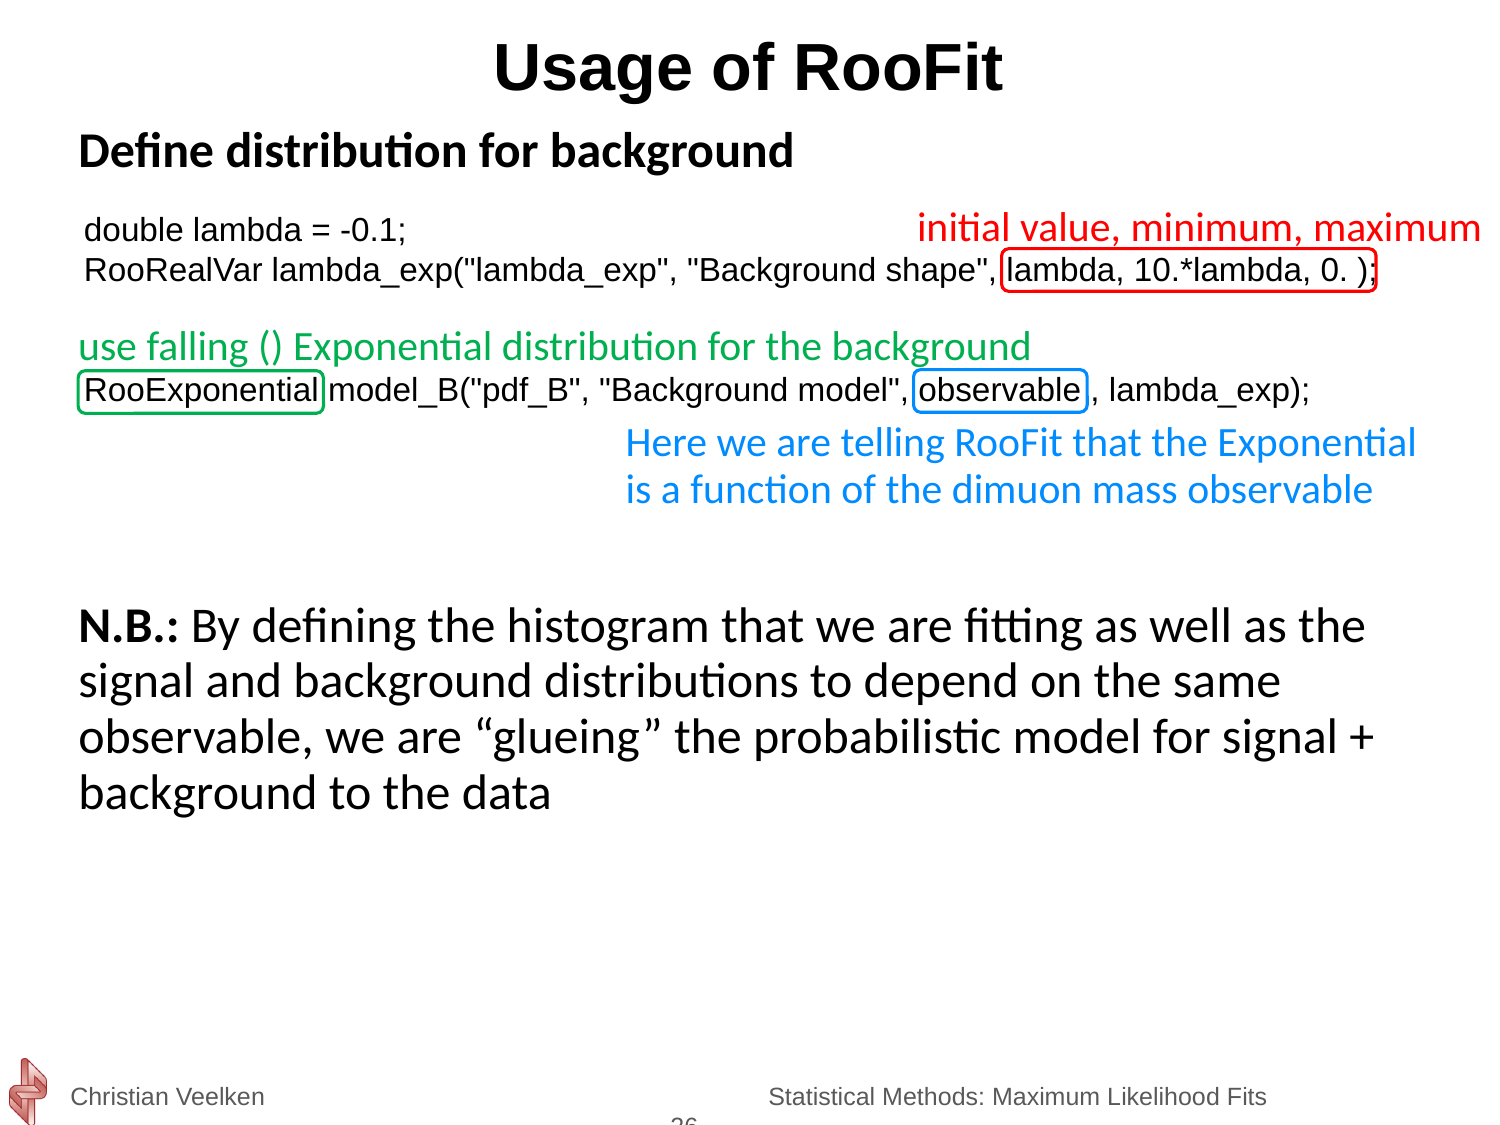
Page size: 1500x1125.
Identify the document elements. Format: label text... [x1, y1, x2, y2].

text_box Christian Veelken Statistical Methods: Maximum Likelihood Fits 26 [79, 1073, 1500, 1125]
text_box Define distribution for background [78, 122, 1464, 179]
text_box [912, 368, 1089, 414]
text_box N.B.: By defining the histogram that we are fitting as well as the signal and background distributions to depend on the same observable, we are “glueing” the probabilistic model for signal + background to the data [78, 597, 1464, 826]
text_box double lambda = -0.1; RooRealVar lambda_exp("lambda_exp", "Background shape", lambda, 10.*lambda, 0. ); RooExponential model_B("pdf_B", "Background model", observable , lambda_exp); [69, 201, 1430, 416]
picture [0, 1040, 79, 1125]
text_box [1000, 251, 1378, 293]
text_box initial value, minimum, maximum [917, 203, 1500, 251]
text_box Usage of RooFit [56, 31, 1442, 106]
text_box Here we are telling RooFit that the Exponential is a function of the dimuon mass observable [625, 419, 1443, 513]
text_box [77, 369, 325, 415]
